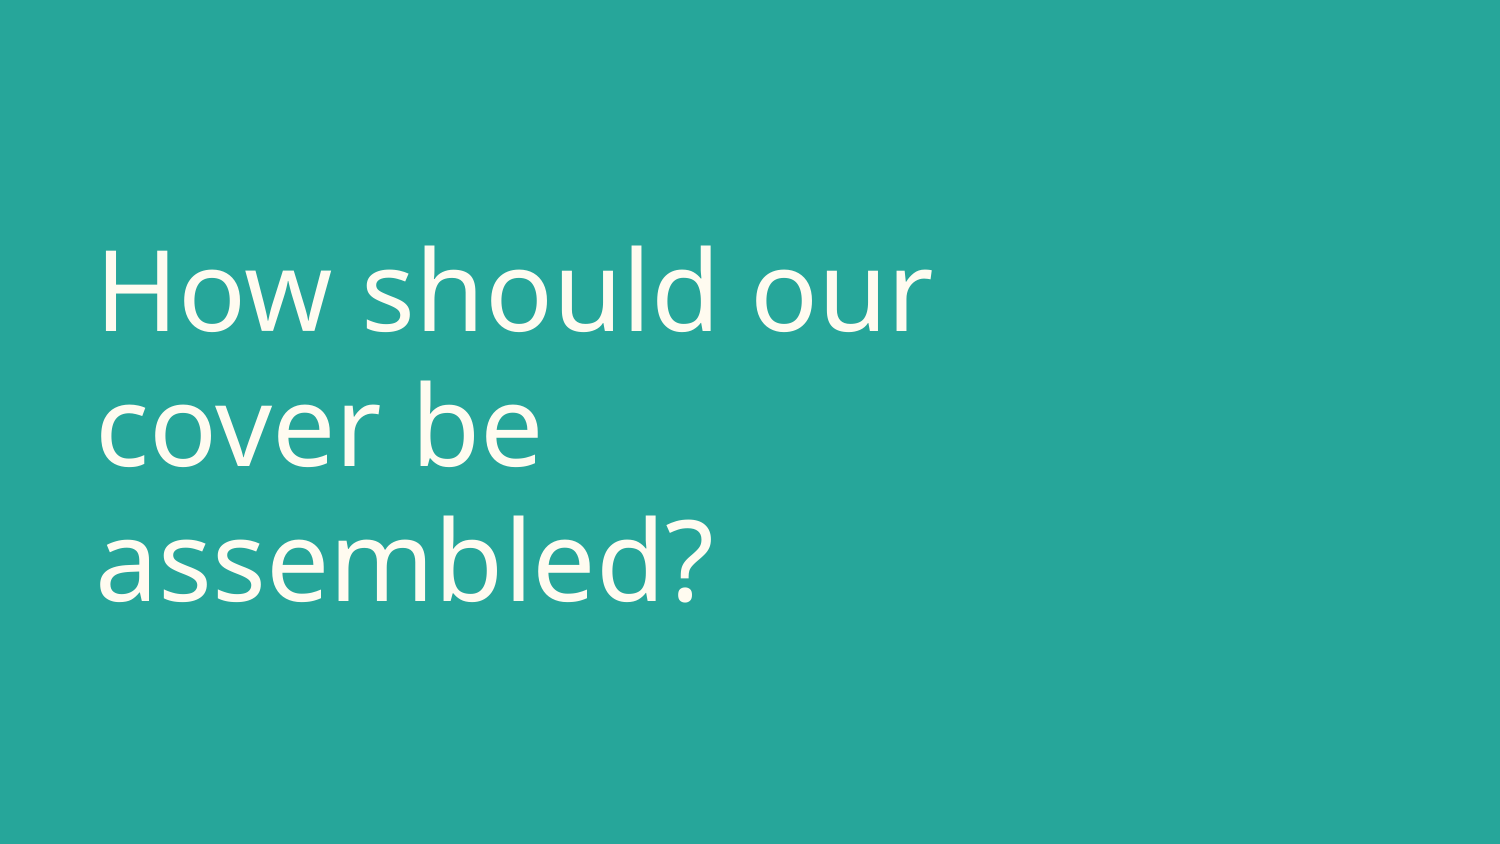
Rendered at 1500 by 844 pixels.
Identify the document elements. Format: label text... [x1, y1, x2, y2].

title How should our cover be assembled? [80, 86, 1000, 758]
